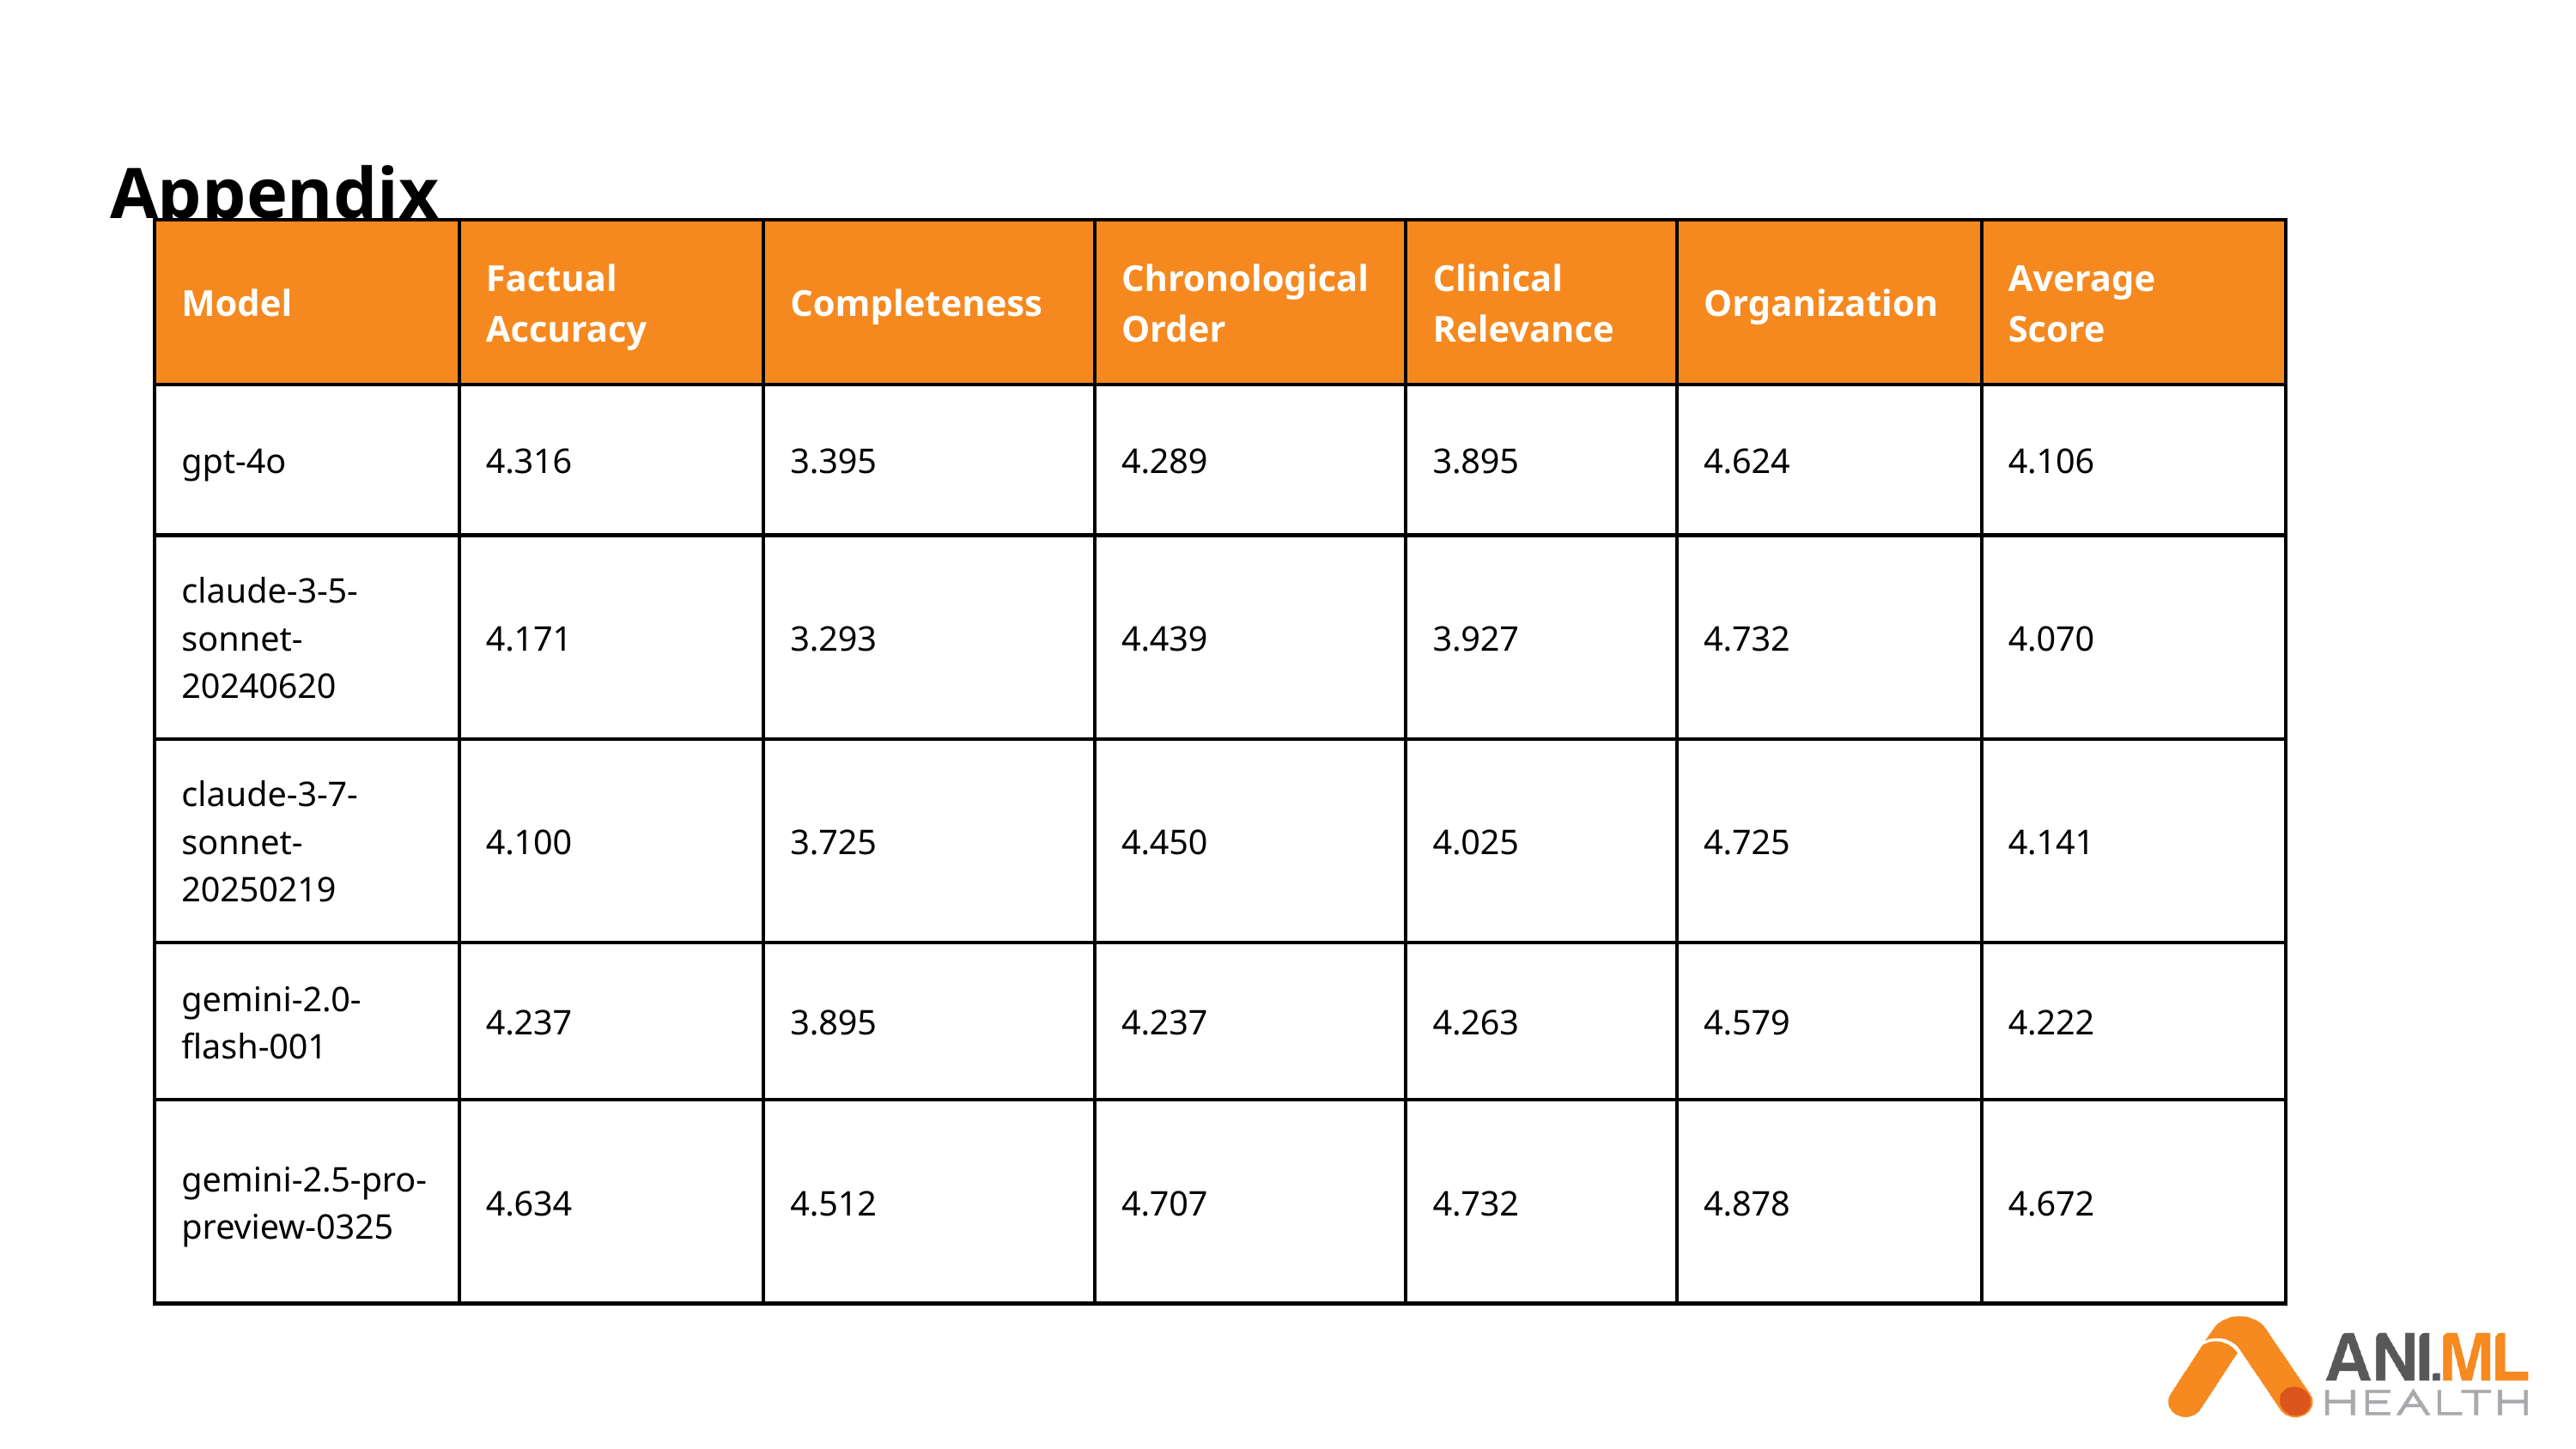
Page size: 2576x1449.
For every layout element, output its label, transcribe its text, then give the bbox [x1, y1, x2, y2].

table_cell 4.141 [1984, 741, 2284, 941]
table_cell 4.579 [1679, 944, 1980, 1098]
table_cell 4.878 [1679, 1101, 1980, 1301]
table_cell 3.927 [1407, 537, 1675, 737]
table_header Factual Accuracy [461, 221, 762, 383]
table_cell 4.106 [1984, 386, 2284, 533]
table_cell 4.289 [1097, 386, 1404, 533]
table_cell 3.293 [765, 537, 1093, 737]
table_cell 4.634 [461, 1101, 762, 1301]
table_cell claude-3-7-sonnet-20250219 [156, 741, 458, 941]
table_header Model [156, 221, 458, 383]
table_cell 4.222 [1984, 944, 2284, 1098]
table_cell 4.263 [1407, 944, 1675, 1098]
table_cell gemini-2.0-flash-001 [156, 944, 458, 1098]
table_cell 4.624 [1679, 386, 1980, 533]
table_cell 4.725 [1679, 741, 1980, 941]
table_cell 4.732 [1407, 1101, 1675, 1301]
table_cell 4.100 [461, 741, 762, 941]
table_header Chronological Order [1097, 221, 1404, 383]
table_cell 4.732 [1679, 537, 1980, 737]
table_cell 3.395 [765, 386, 1093, 533]
table_cell 4.171 [461, 537, 762, 737]
table_cell 3.895 [765, 944, 1093, 1098]
text_box [2163, 1303, 2540, 1426]
table_cell claude-3-5-sonnet-20240620 [156, 537, 458, 737]
table_cell 4.237 [1097, 944, 1404, 1098]
table_header Completeness [765, 221, 1093, 383]
table_header Average Score [1984, 221, 2284, 383]
table_header Clinical Relevance [1407, 221, 1675, 383]
table_cell 4.025 [1407, 741, 1675, 941]
table_cell 3.725 [765, 741, 1093, 941]
table_header Organization [1679, 221, 1980, 383]
table_cell 3.895 [1407, 386, 1675, 533]
table_cell 4.237 [461, 944, 762, 1098]
table_cell 4.707 [1097, 1101, 1404, 1301]
table_cell 4.672 [1984, 1101, 2284, 1301]
table_cell 4.316 [461, 386, 762, 533]
table_cell gemini-2.5-pro-preview-0325 [156, 1101, 458, 1301]
table_cell 4.512 [765, 1101, 1093, 1301]
table_cell 4.450 [1097, 741, 1404, 941]
table_cell gpt-4o [156, 386, 458, 533]
table_cell 4.070 [1984, 537, 2284, 737]
text_box Appendix [110, 2, 966, 233]
table_cell 4.439 [1097, 537, 1404, 737]
